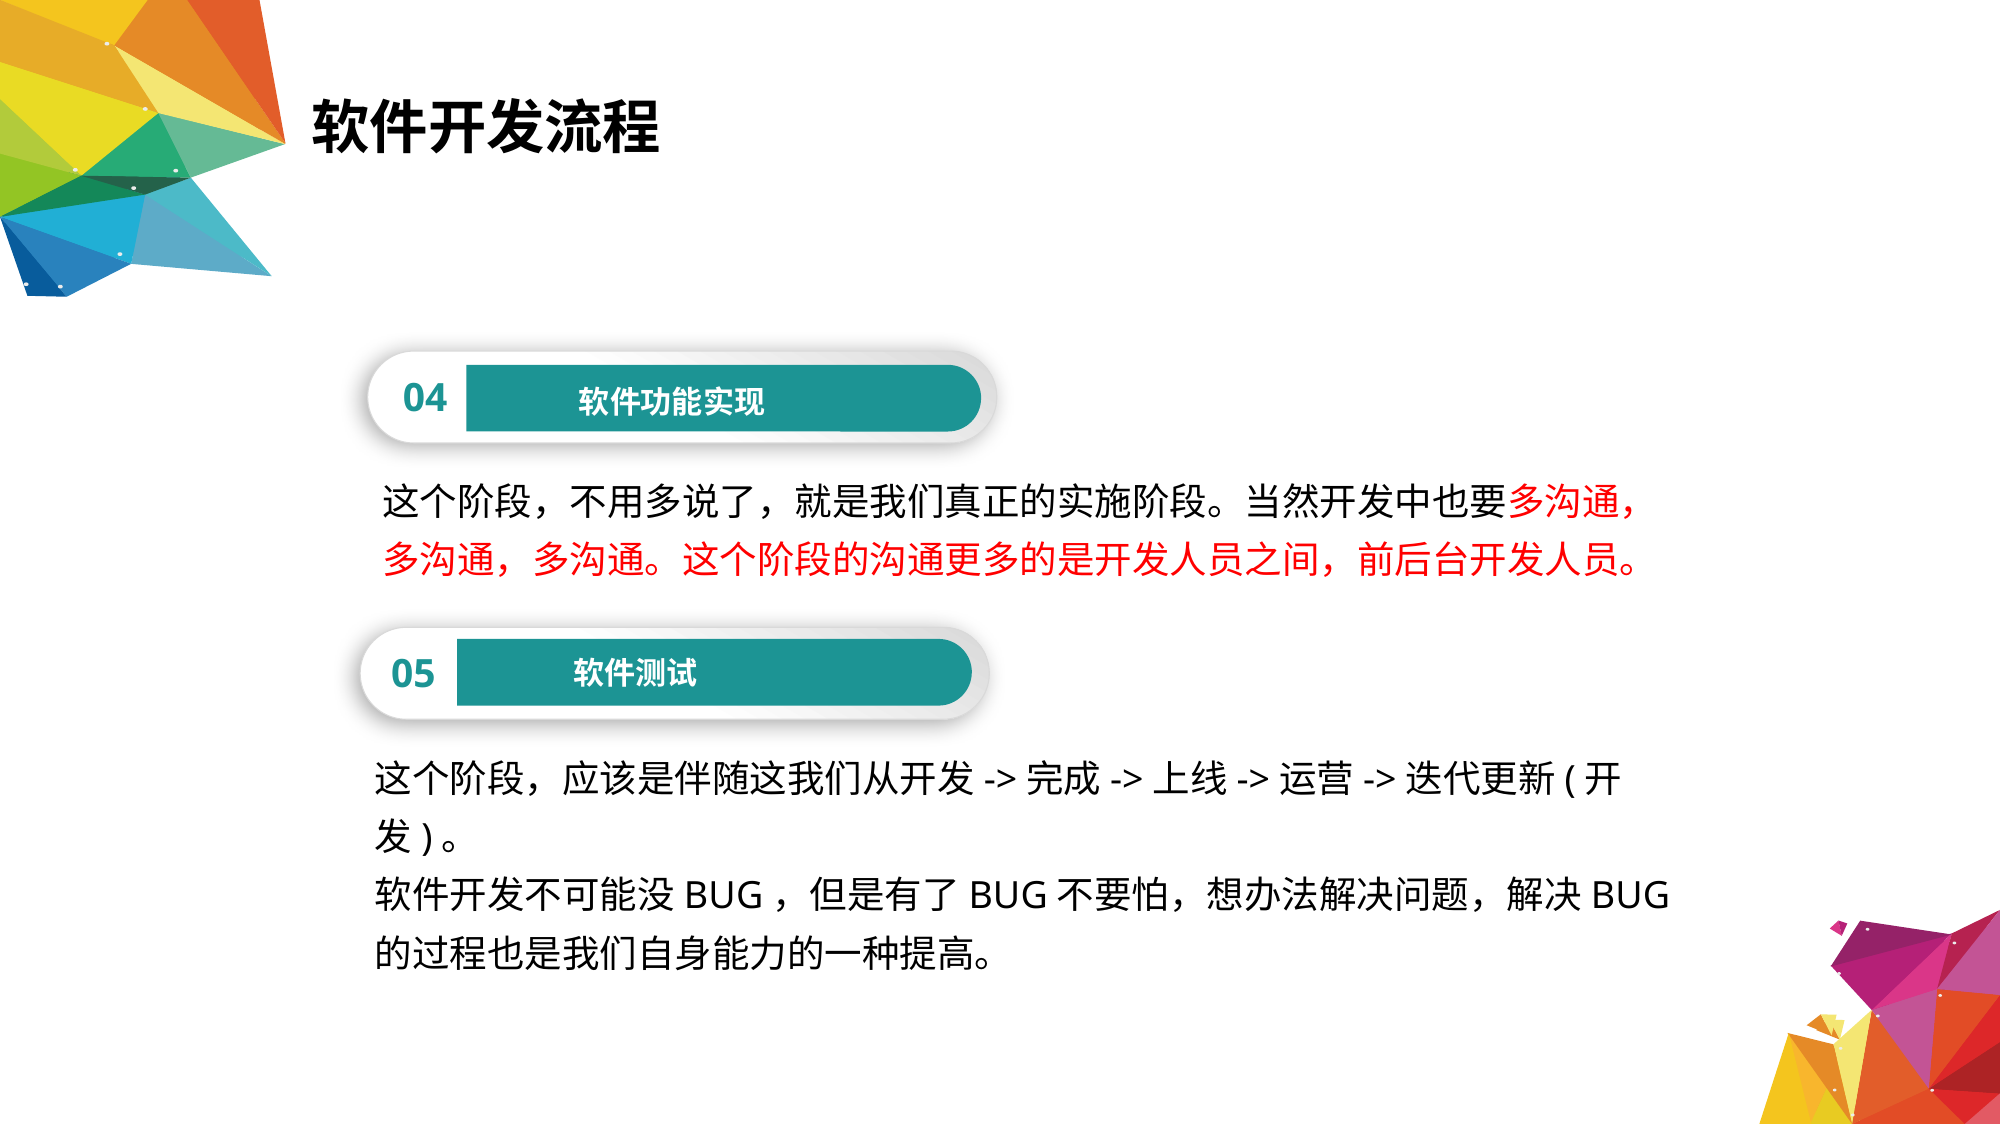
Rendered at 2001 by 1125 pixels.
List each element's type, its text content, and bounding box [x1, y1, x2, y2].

text_box 这个阶段，不用多说了，就是我们真正的实施阶段。当然开发中也要多沟通，多沟通，多沟通。这个阶段的沟通更多的是开发人员之间，前后台开发人员。 [367, 457, 1694, 589]
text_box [367, 350, 997, 444]
text_box 软件开发流程 [297, 83, 1024, 168]
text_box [1772, 896, 1987, 1125]
text_box 这个阶段，应该是伴随这我们从开发->完成->上线->运营->迭代更新(开发)。 软件开发不可能没BUG，但是有了BUG不要怕，想办法解决问题，解决BUG的过程也是我们自身能力的一种提高。 [360, 733, 1687, 983]
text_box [0, 5, 292, 292]
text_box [359, 627, 990, 720]
